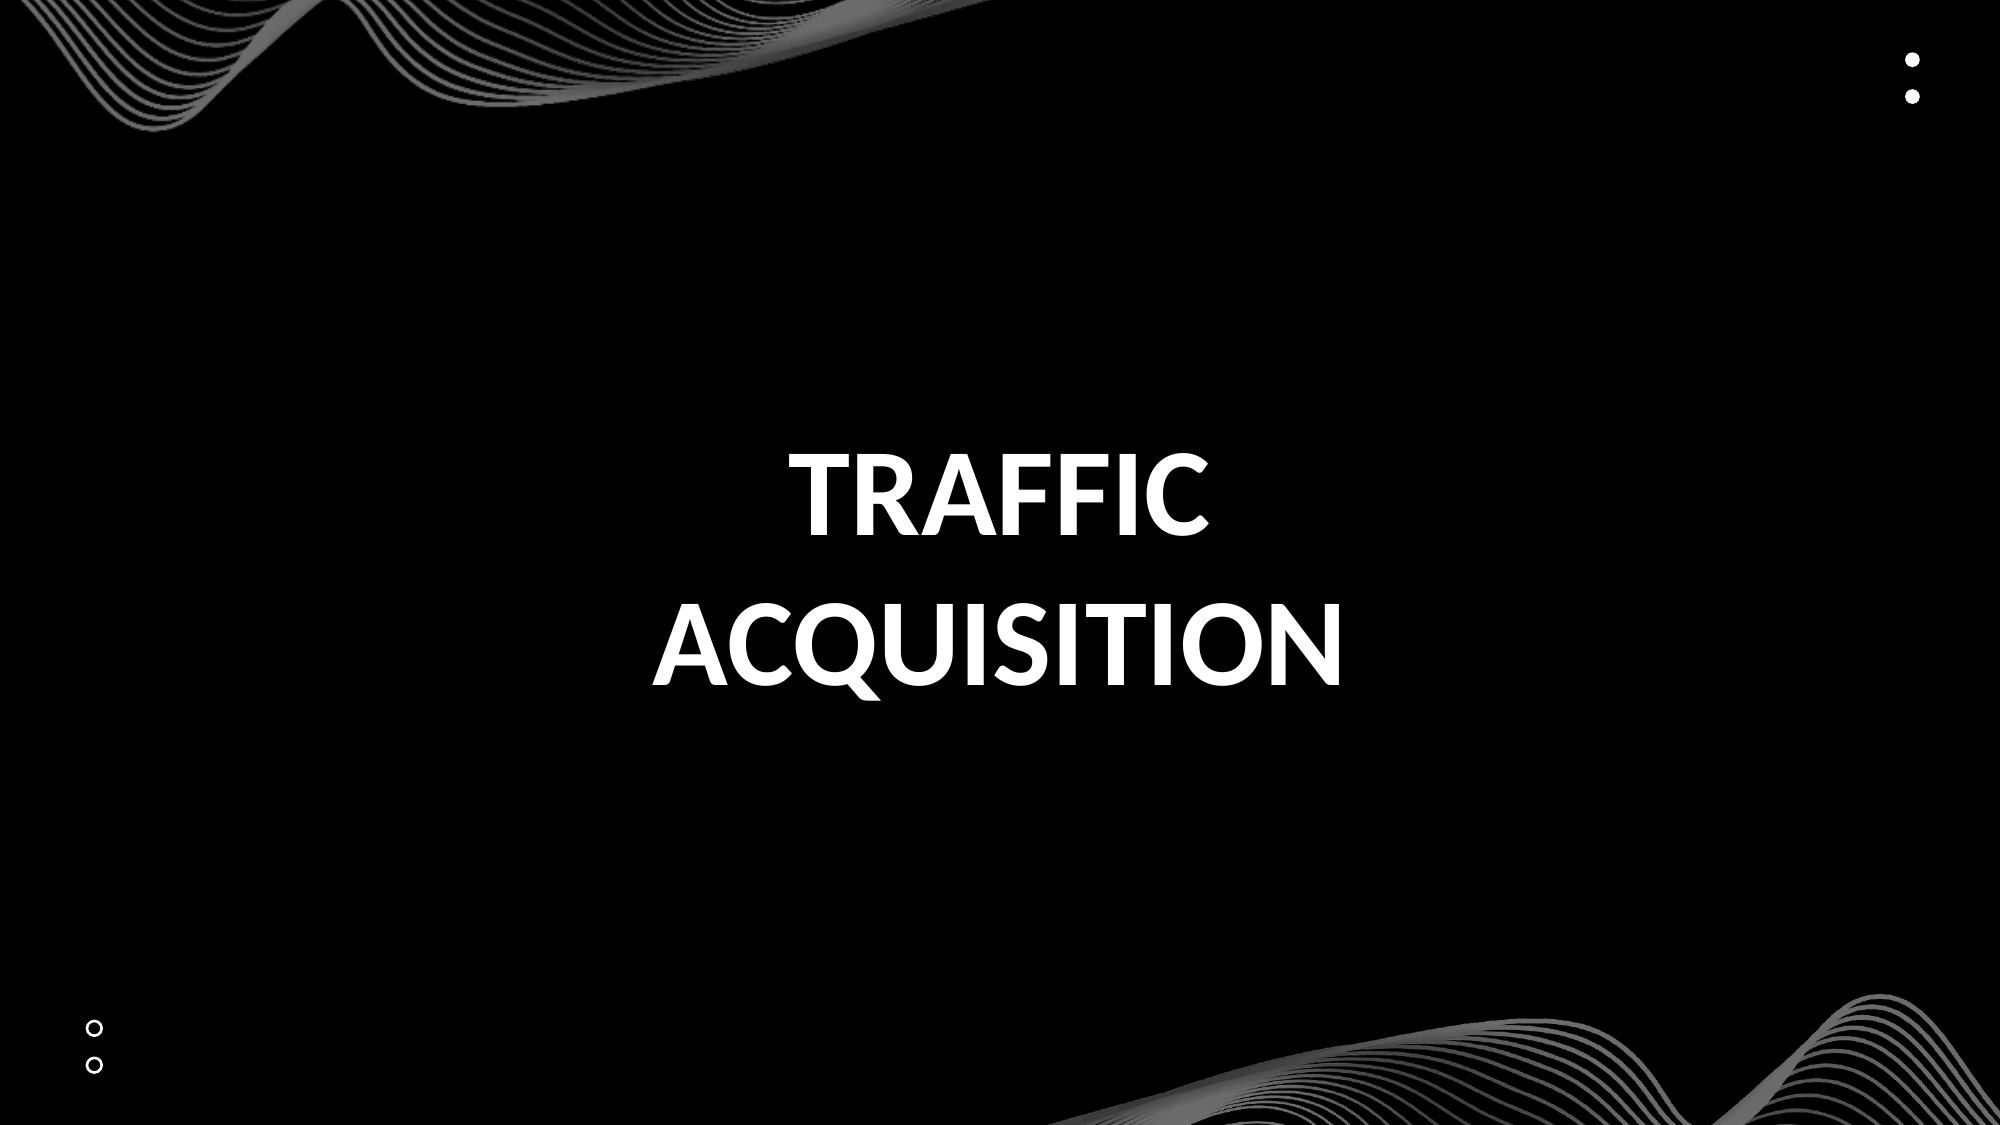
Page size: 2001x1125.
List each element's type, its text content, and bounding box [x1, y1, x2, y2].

text_box TRAFFIC ACQUISITION [465, 403, 1535, 719]
